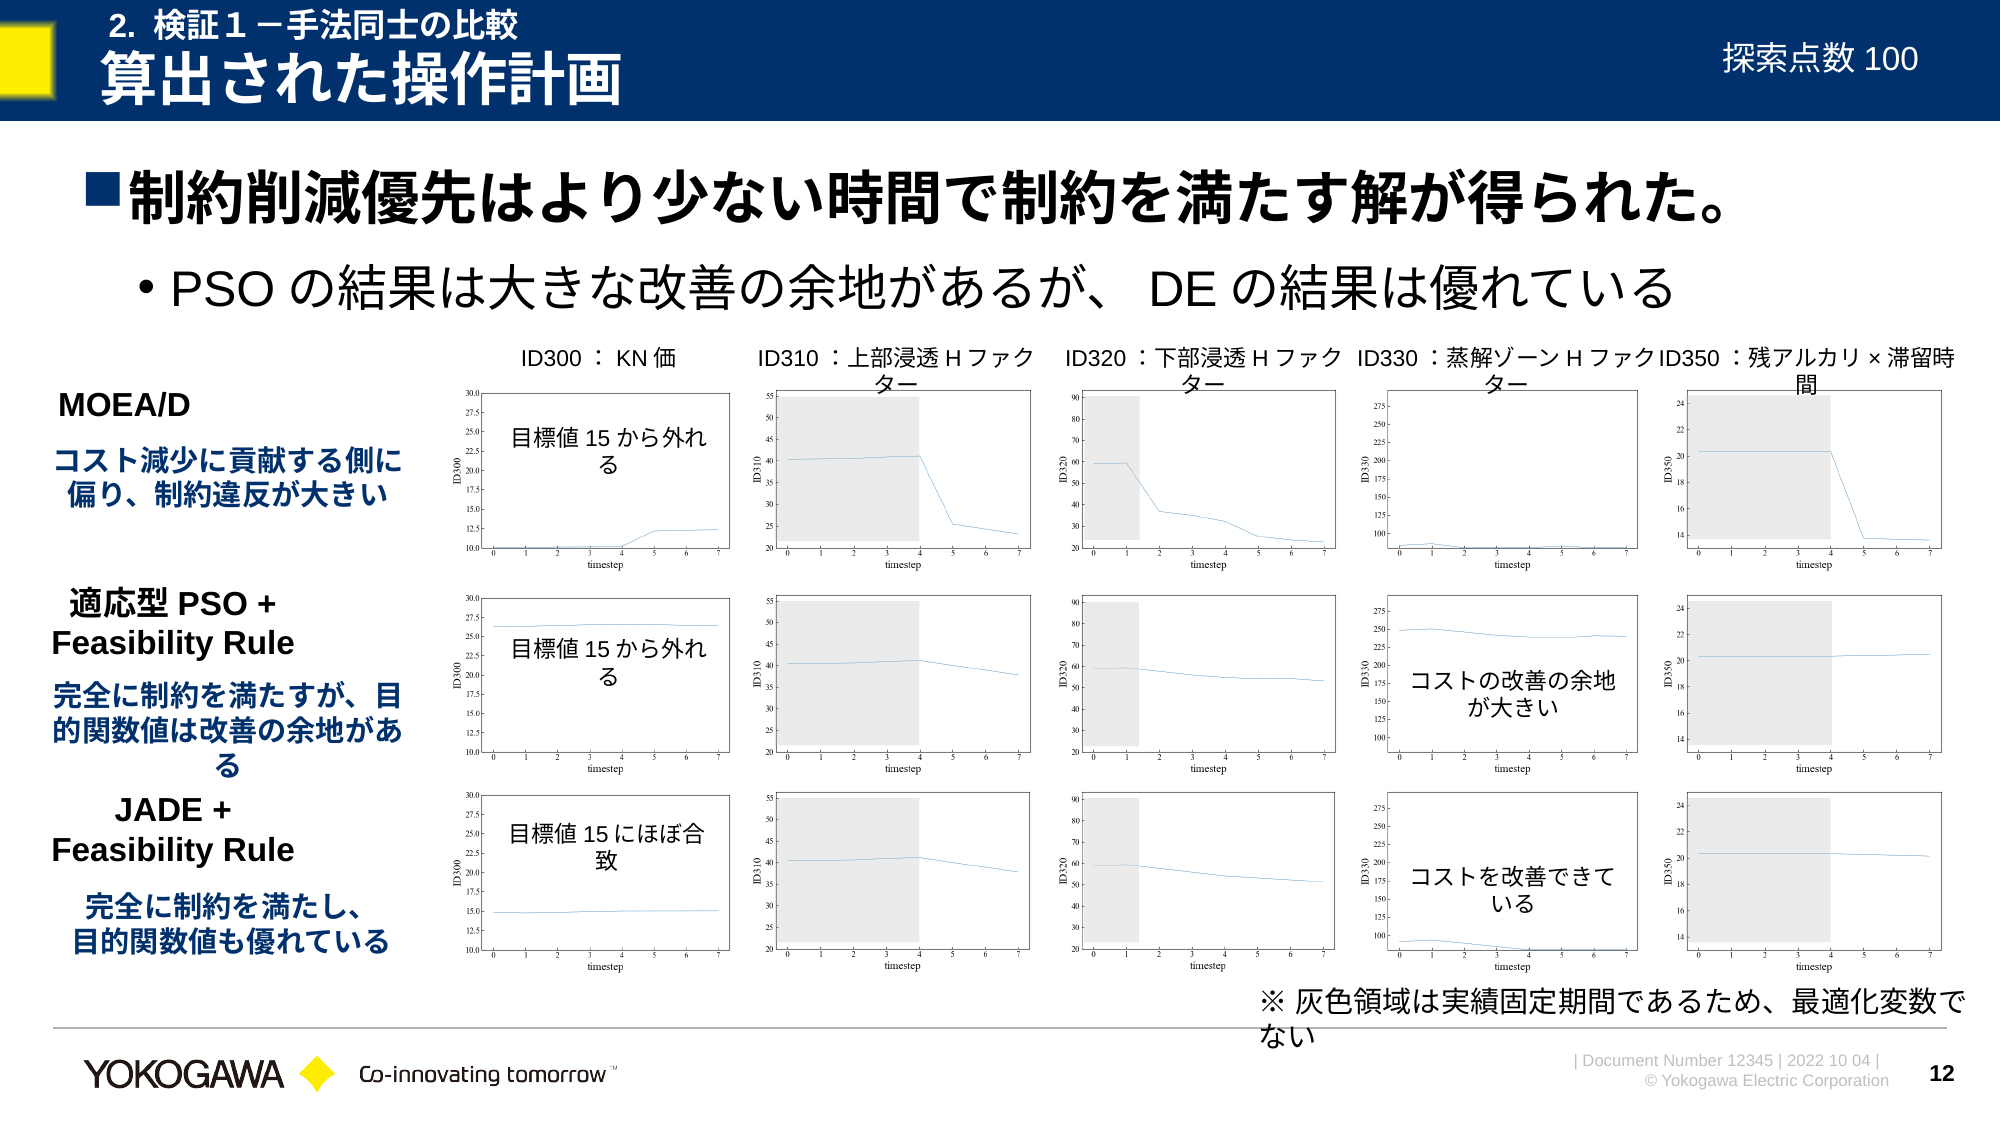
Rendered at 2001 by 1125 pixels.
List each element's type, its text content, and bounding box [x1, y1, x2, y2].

picture [1356, 787, 1643, 977]
text_box 完全に制約を満たすが、目的関数値は改善の余地がある [29, 670, 428, 790]
title 算出された操作計画 [84, 39, 1955, 125]
picture [748, 385, 1035, 575]
text_box 完全に制約を満たし、 目的関数値も優れている [33, 880, 431, 966]
text_box 探索点数100 [1704, 30, 1937, 85]
picture [0, 6, 69, 115]
text_box ID320：下部浸透Hファクター [1047, 335, 1339, 406]
text_box MOEA/D [17, 376, 232, 431]
picture [1659, 787, 1946, 977]
text_box JADE + Feasibility Rule [26, 781, 321, 876]
picture [448, 385, 734, 575]
text_box ID310：上部浸透Hファクター [732, 335, 1047, 406]
picture [1356, 385, 1643, 575]
text_box ID350：残アルカリ×滞留時間 [1643, 335, 1972, 406]
picture [448, 787, 734, 977]
text_box コスト減少に貢献する側に偏り、制約違反が大きい [24, 434, 433, 520]
picture [448, 589, 734, 779]
picture [1053, 385, 1340, 575]
slide_number 12 [1904, 1061, 1970, 1103]
picture [748, 589, 1035, 779]
picture [1356, 589, 1643, 779]
picture [83, 1055, 617, 1093]
picture [1659, 385, 1946, 575]
picture [1659, 589, 1946, 779]
text_box 適応型PSO + Feasibility Rule [26, 574, 321, 669]
text_box ID300：KN価 [493, 335, 704, 379]
text_box ※灰色領域は実績固定期間であるため、最適化変数でない [1244, 975, 1989, 1061]
picture [1053, 787, 1339, 976]
picture [748, 787, 1034, 976]
picture [1053, 589, 1340, 779]
text_box ID330：蒸解ゾーンHファクター [1339, 335, 1643, 406]
text_box 2. 検証１－手法同士の比較 [93, 0, 559, 52]
text_box 制約削減優先はより少ない時間で制約を満たす解が得られた。 PSOの結果は大きな改善の余地があるが、DEの結果は優れている [66, 161, 1922, 258]
